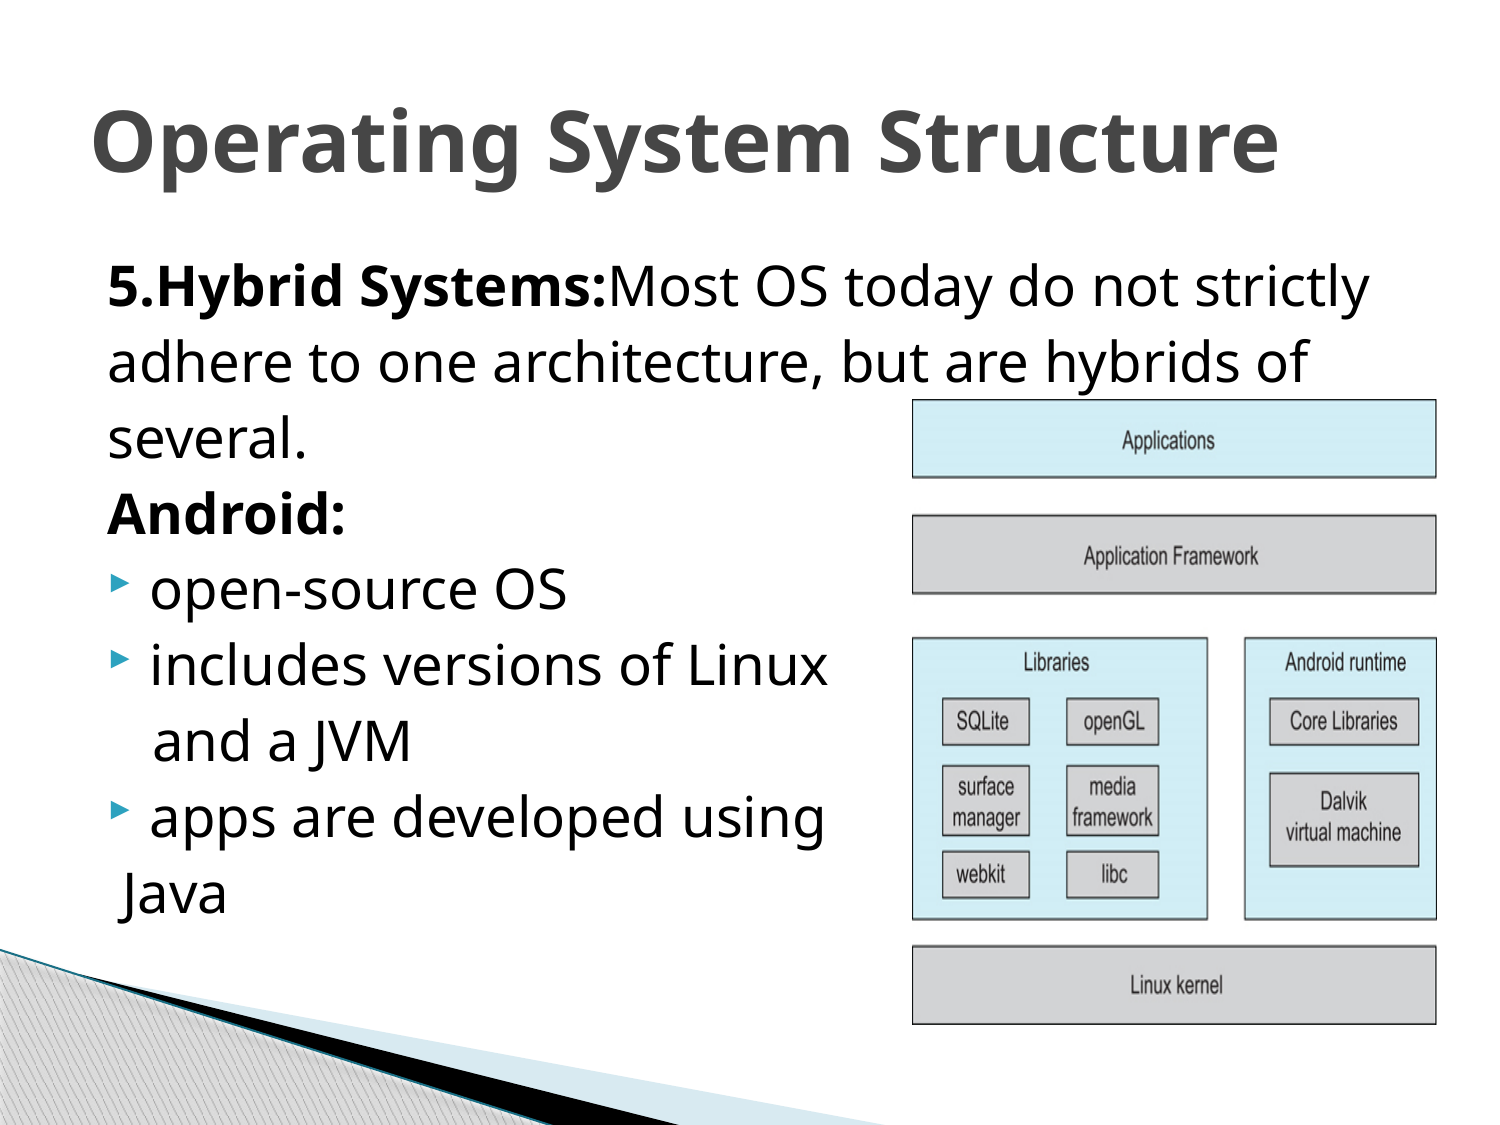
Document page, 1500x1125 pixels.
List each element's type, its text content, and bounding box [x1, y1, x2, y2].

list 5.Hybrid Systems:Most OS today do not strictly adhere to one architecture, but are hybrids of several. Android: open-source OS includes versions of Linux and a JVM apps are developed using Java [75, 243, 1425, 986]
title Operating System Structure [75, 45, 1425, 233]
picture [912, 399, 1437, 1026]
